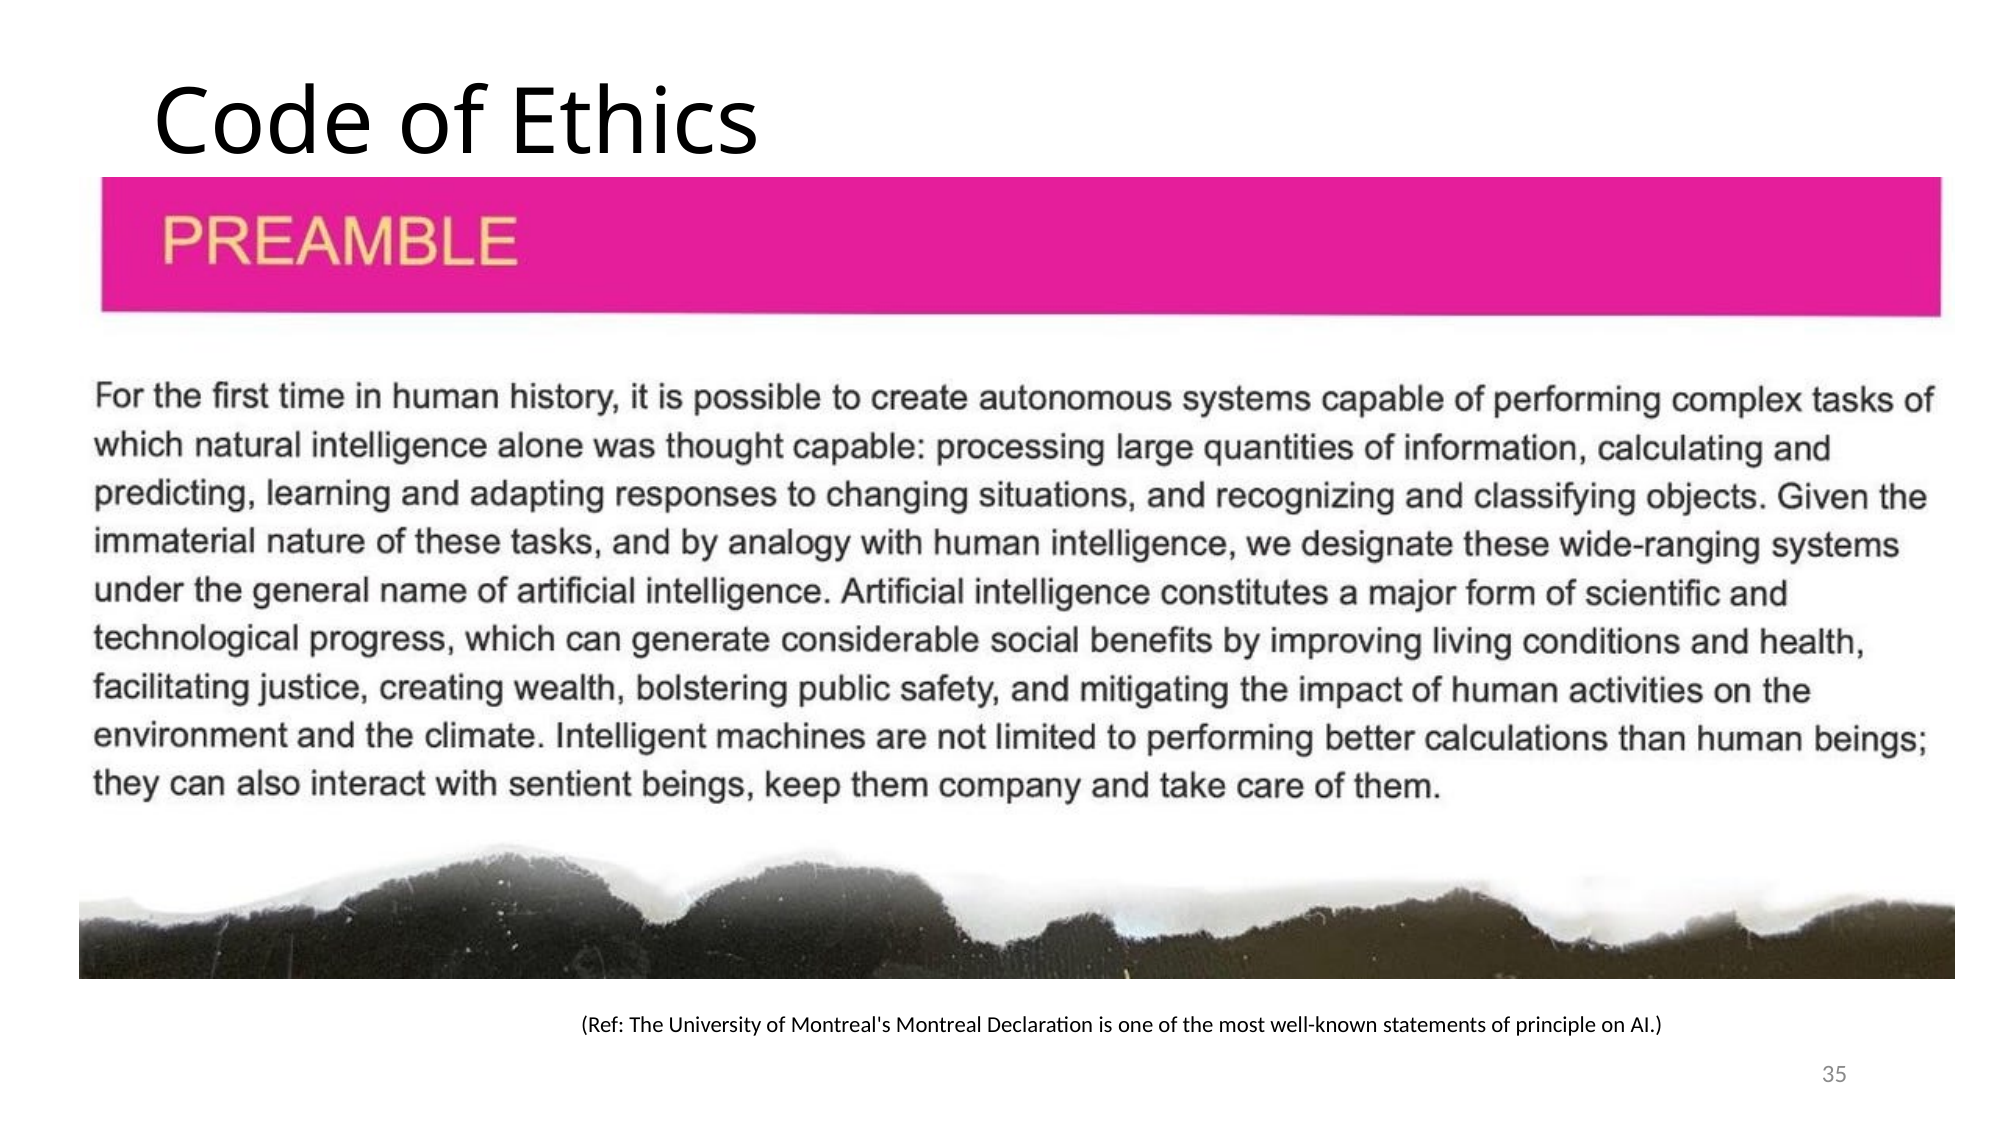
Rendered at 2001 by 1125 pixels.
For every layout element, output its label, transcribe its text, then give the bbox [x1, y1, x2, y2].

list (Ref: The University of Montreal's Montreal Declaration is one of the most well-known statements of principle on AI.) [565, 1005, 1723, 1066]
title Code of Ethics [137, 59, 1863, 177]
picture [79, 177, 1955, 979]
slide_number 35 [1412, 1042, 1863, 1103]
